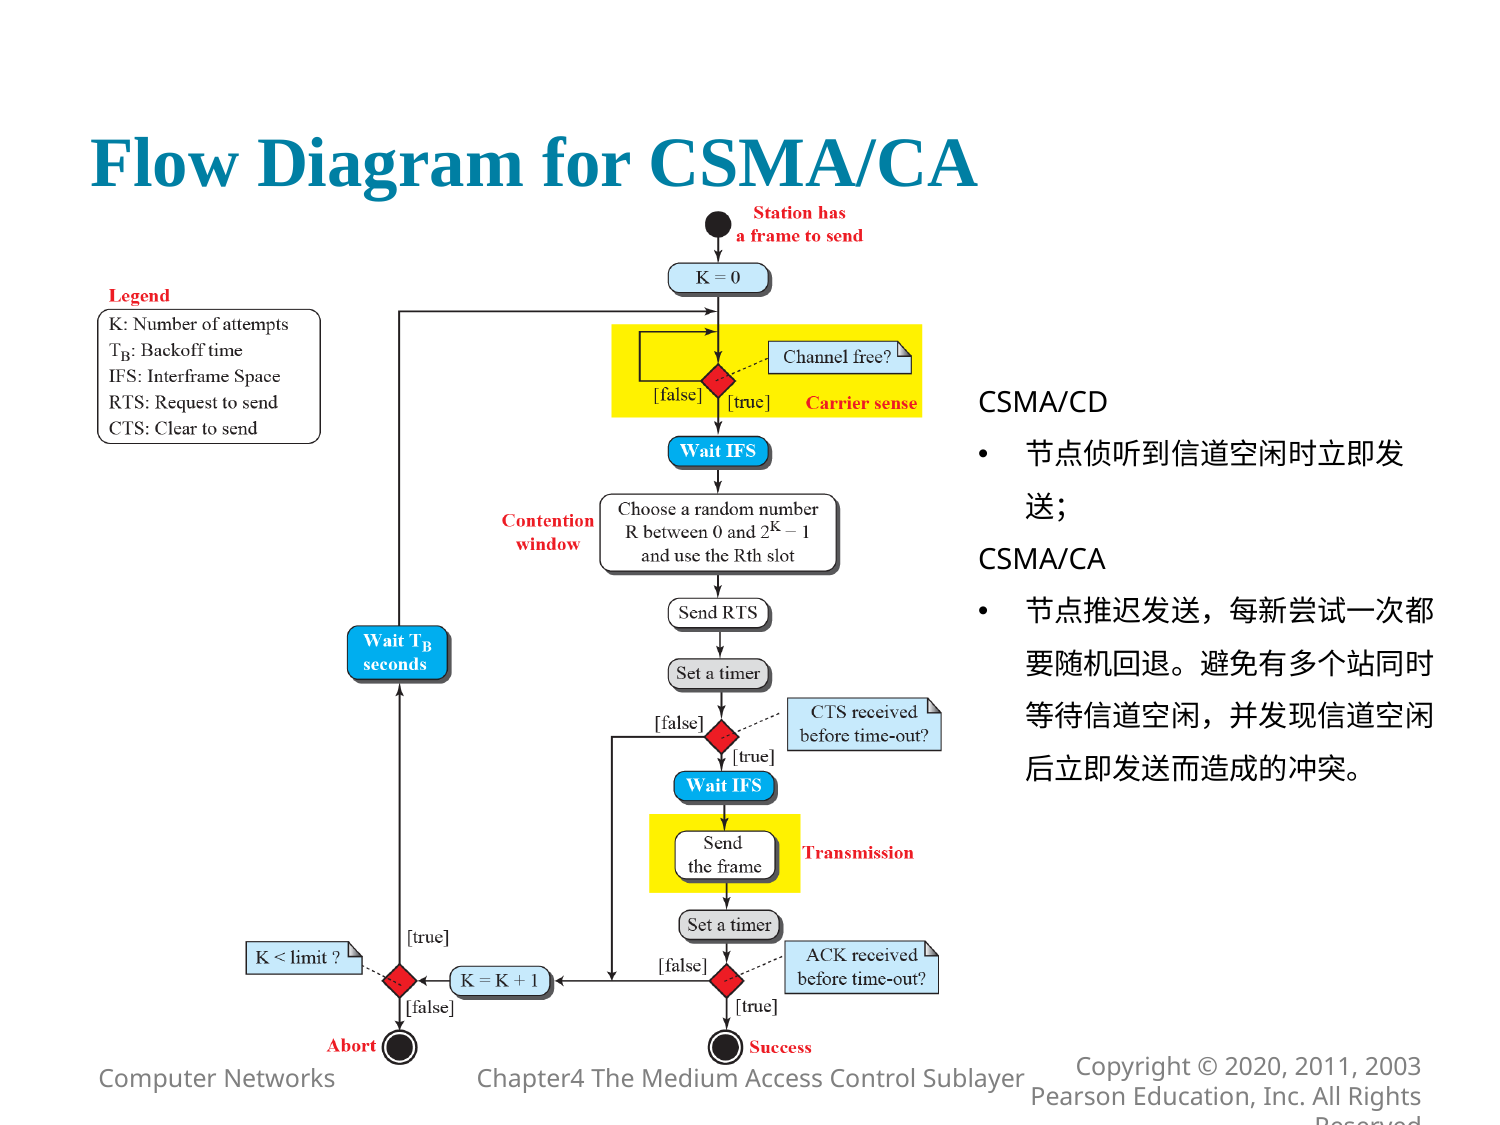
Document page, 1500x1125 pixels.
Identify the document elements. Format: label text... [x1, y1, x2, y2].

picture [96, 202, 942, 1066]
text_box CSMA/CD 节点侦听到信道空闲时立即发送； CSMA/CA 节点推迟发送，每新尝试一次都要随机回退。避免有多个站同时等待信道空闲，并发现信道空闲后立即发送而造成的冲突。 [963, 358, 1470, 793]
title Flow Diagram for CSMA/CA [75, 35, 1425, 216]
